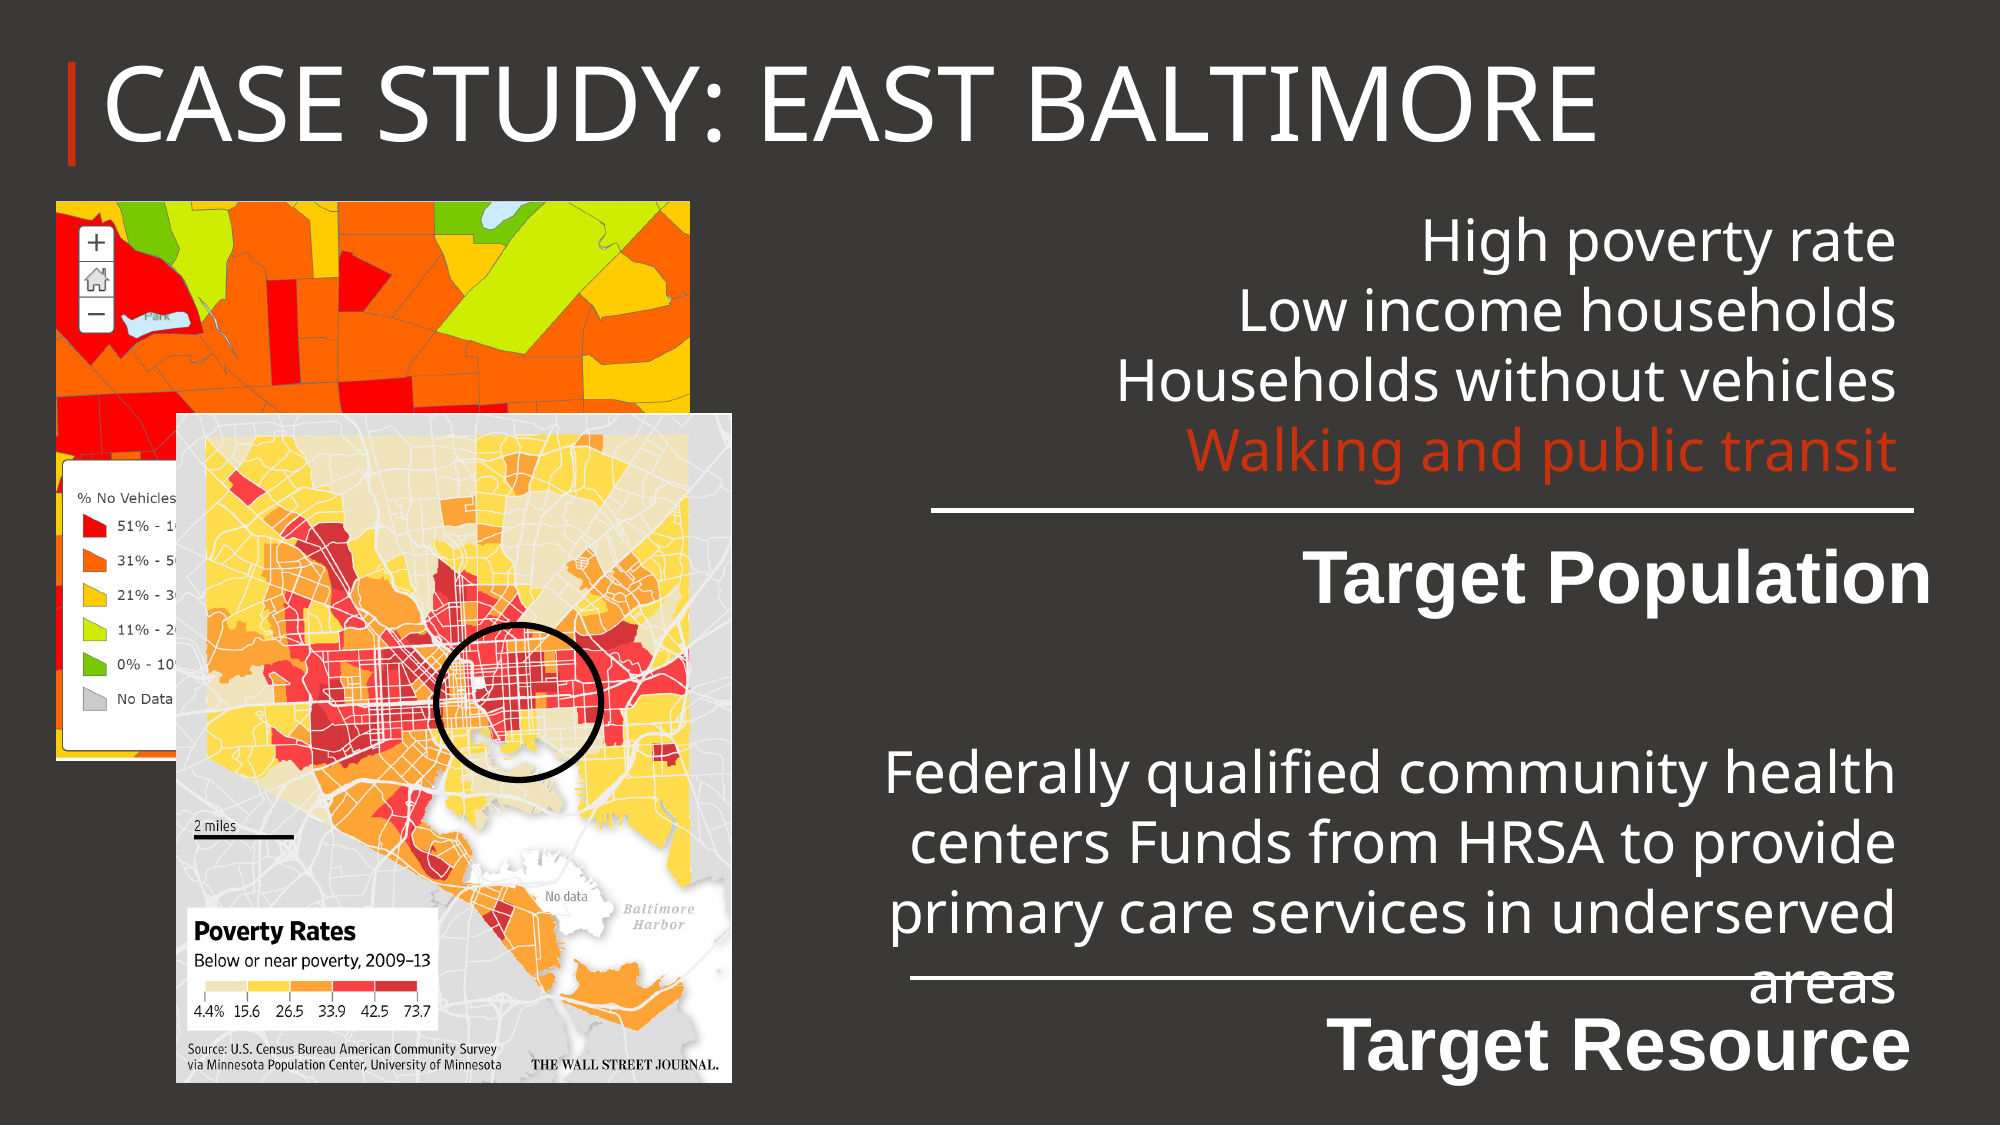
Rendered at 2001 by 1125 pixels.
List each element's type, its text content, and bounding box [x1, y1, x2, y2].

picture [56, 201, 690, 761]
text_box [176, 413, 732, 1083]
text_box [896, 510, 1949, 590]
text_box |CASE STUDY: EAST BALTIMORE [28, 43, 1754, 187]
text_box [874, 978, 1928, 1057]
text_box Federally qualified community health centers Funds from HRSA to provide primary care services in underserved areas [732, 728, 1913, 944]
text_box High poverty rate Low income households Households without vehicles Walking and public transit [801, 195, 1913, 502]
